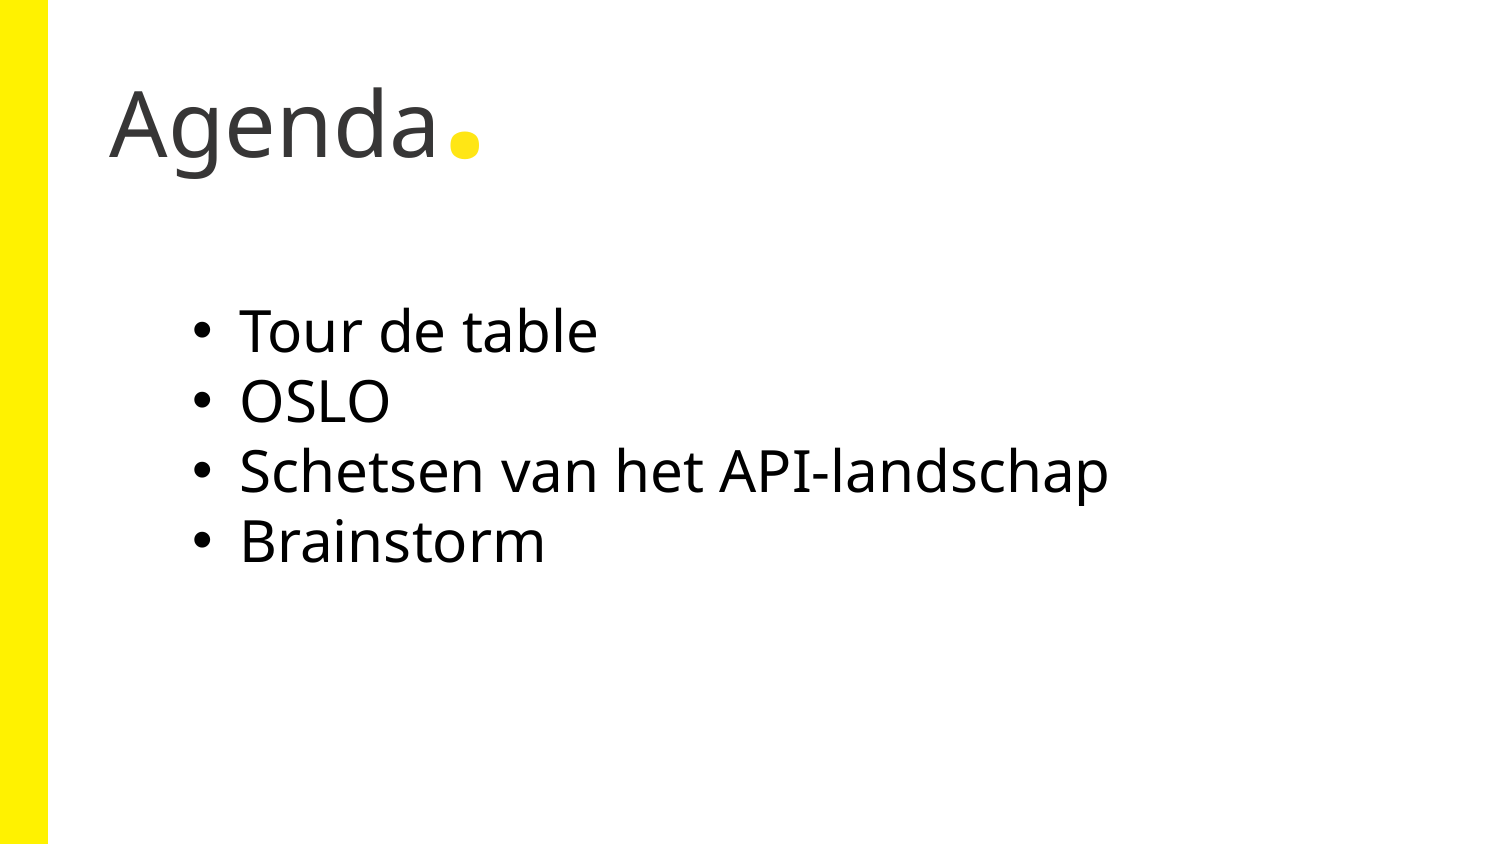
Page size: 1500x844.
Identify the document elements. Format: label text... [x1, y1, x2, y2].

text_box Tour de table OSLO Schetsen van het API-landschap Brainstorm [177, 287, 1323, 582]
title Agenda. [94, 0, 1312, 109]
